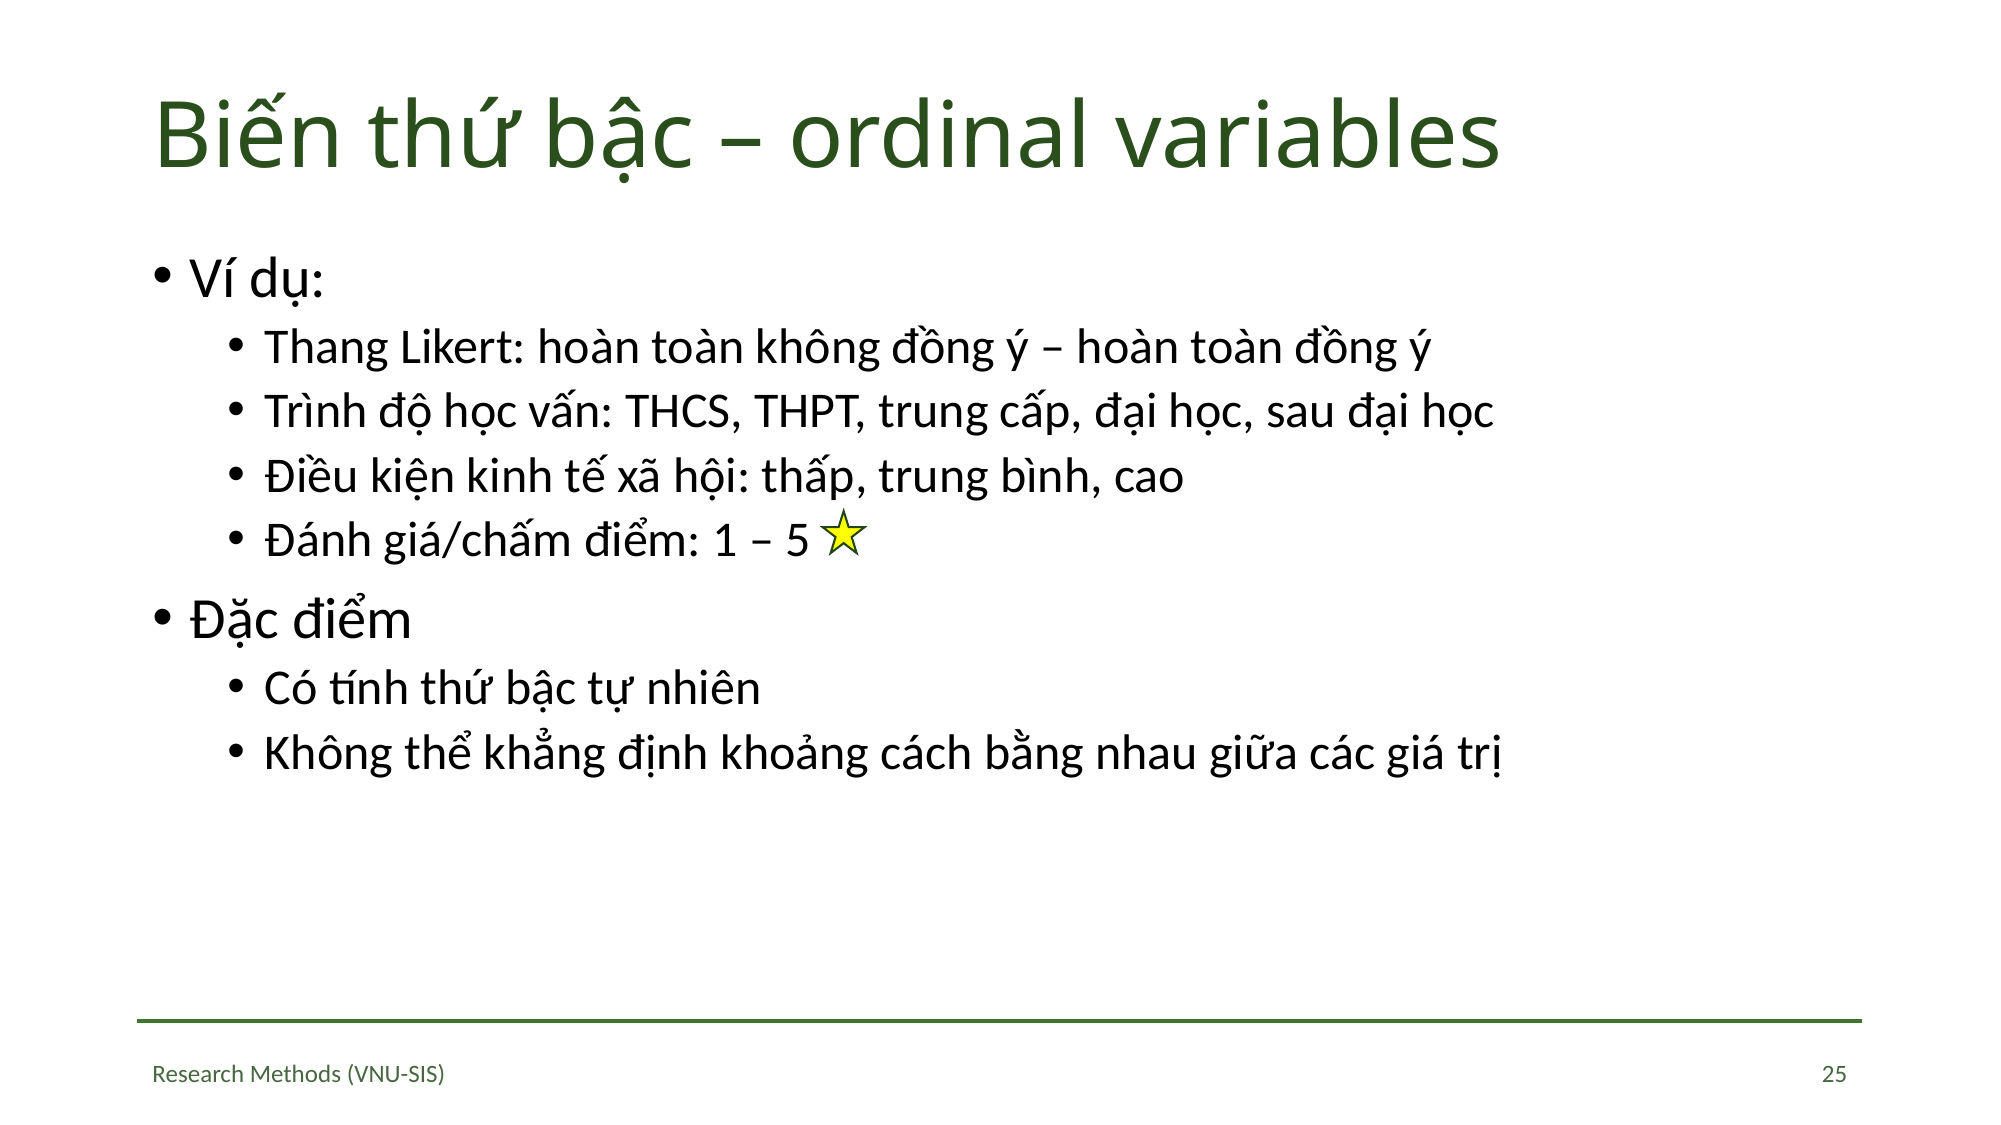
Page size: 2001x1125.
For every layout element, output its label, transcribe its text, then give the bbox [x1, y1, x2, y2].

title Biến thứ bậc – ordinal variables [137, 59, 1863, 216]
slide_number 25 [1412, 1042, 1863, 1103]
footer Research Methods (VNU-SIS) [137, 1042, 514, 1103]
text_box [819, 507, 868, 556]
list Ví dụ: Thang Likert: hoàn toàn không đồng ý – hoàn toàn đồng ý Trình độ học vấn: THCS, THPT, trung cấp, đại học, sau đại học Điều kiện kinh tế xã hội: thấp, trung bình, cao Đánh giá/chấm điểm: 1 – 5 Đặc điểm Có tính thứ bậc tự nhiên Không thể khẳng định khoảng cách bằng nhau giữa các giá trị [137, 239, 1863, 1014]
